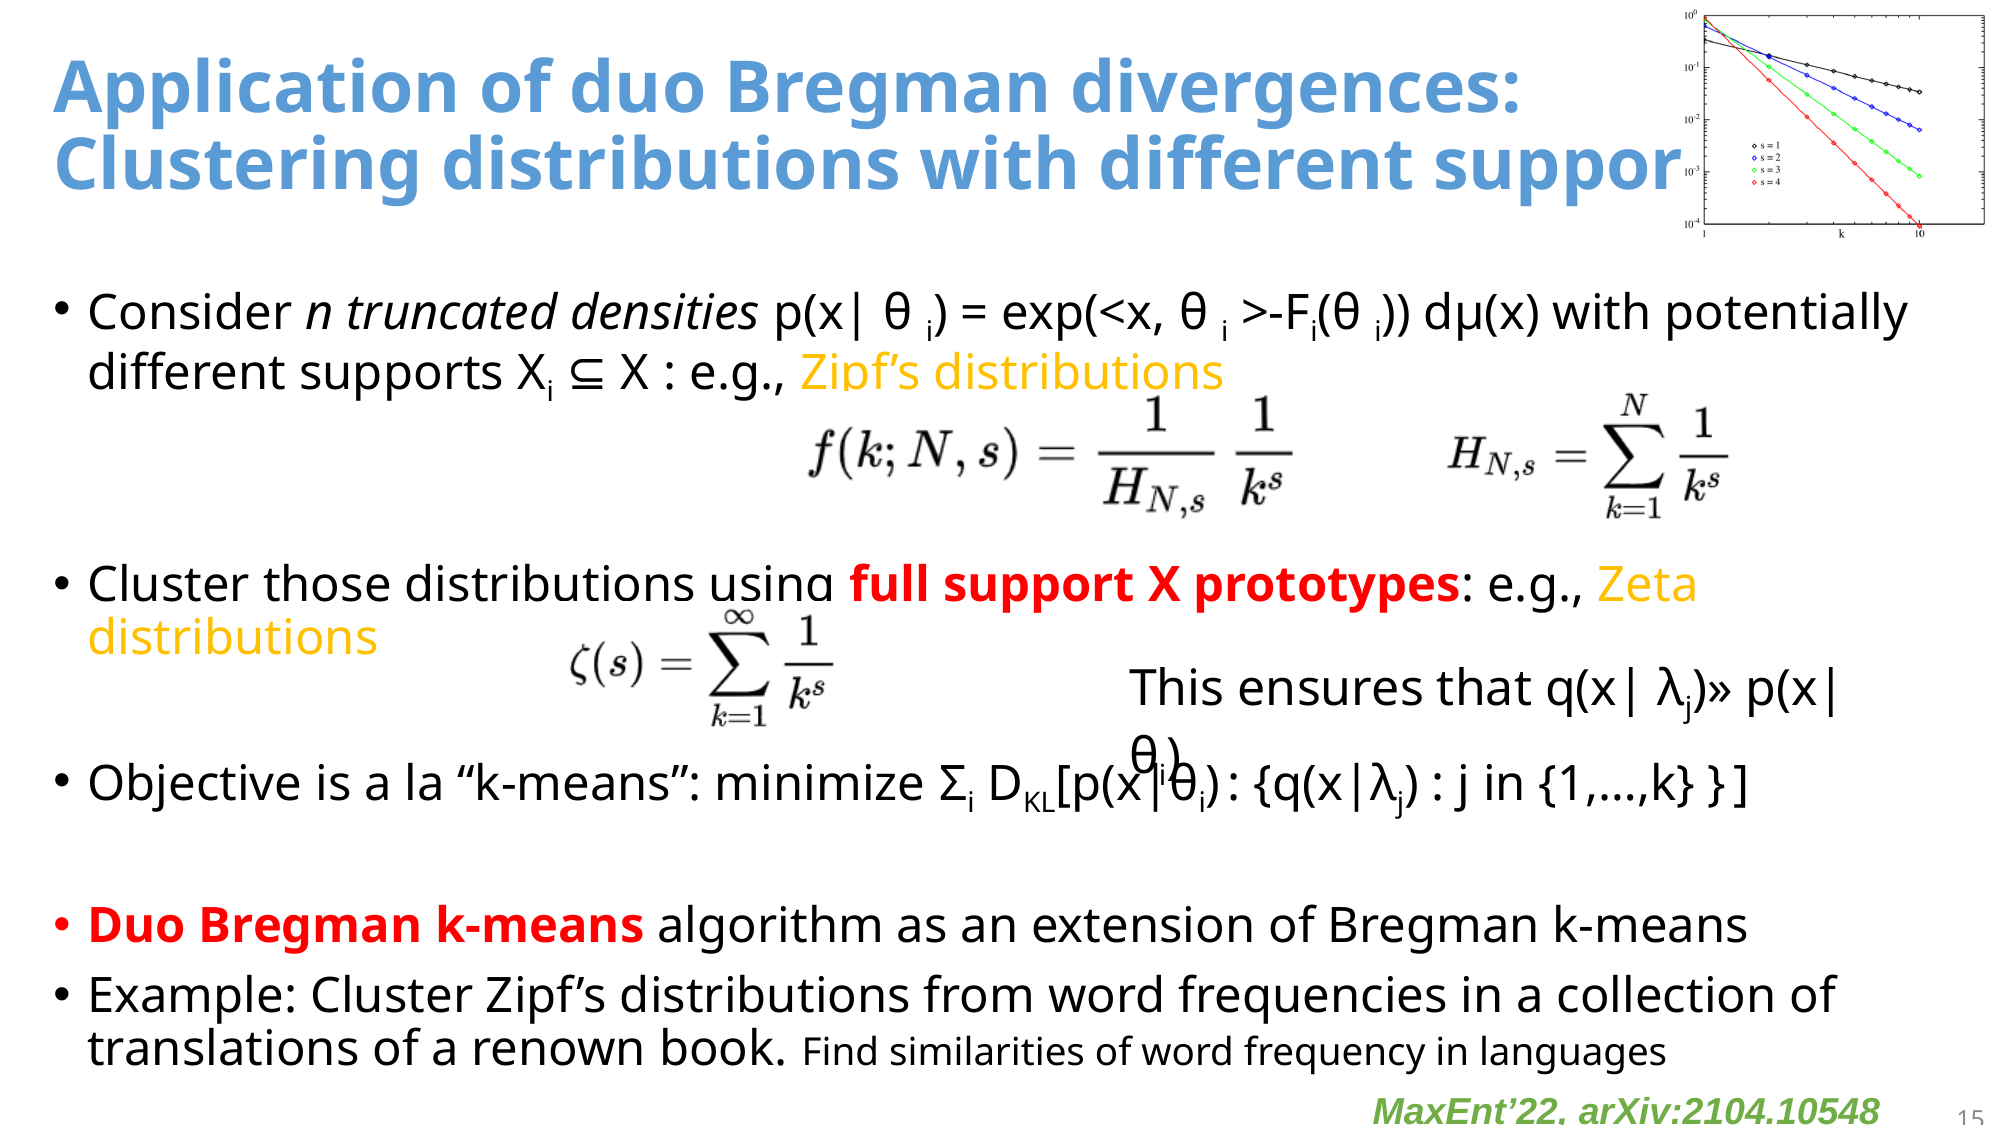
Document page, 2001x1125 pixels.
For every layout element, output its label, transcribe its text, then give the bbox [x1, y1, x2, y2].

picture [1430, 386, 1743, 536]
picture [1682, 8, 1989, 241]
text_box MaxEnt’22, arXiv:2104.10548 [1358, 1079, 1956, 1125]
list Consider n truncated densities p(x| θ i) = exp(<x, θ i >-Fi(θ i)) dμ(x) with potentially different supports Xi ⊆ X : e.g., Zipf’s distributions Cluster those distributions using full support X prototypes: e.g., Zeta distributions Objective is a la “k-means”: minimize Σi DKL[p(x|θi) : {q(x|λj) : j in {1,…,k} } ] Duo Bregman k-means algorithm as an extension of Bregman k-means Example: Cluster Zipf’s distributions from word frequencies in a collection of translations of a renown book. Find similarities of word frequency in languages [38, 273, 1989, 1092]
text_box This ensures that q(x| λj)» p(x| θi) [1114, 647, 1917, 799]
title Application of duo Bregman divergences: Clustering distributions with different supports [38, 19, 1682, 237]
picture [550, 601, 847, 748]
slide_number 15 [1848, 1091, 2000, 1125]
picture [792, 391, 1321, 530]
